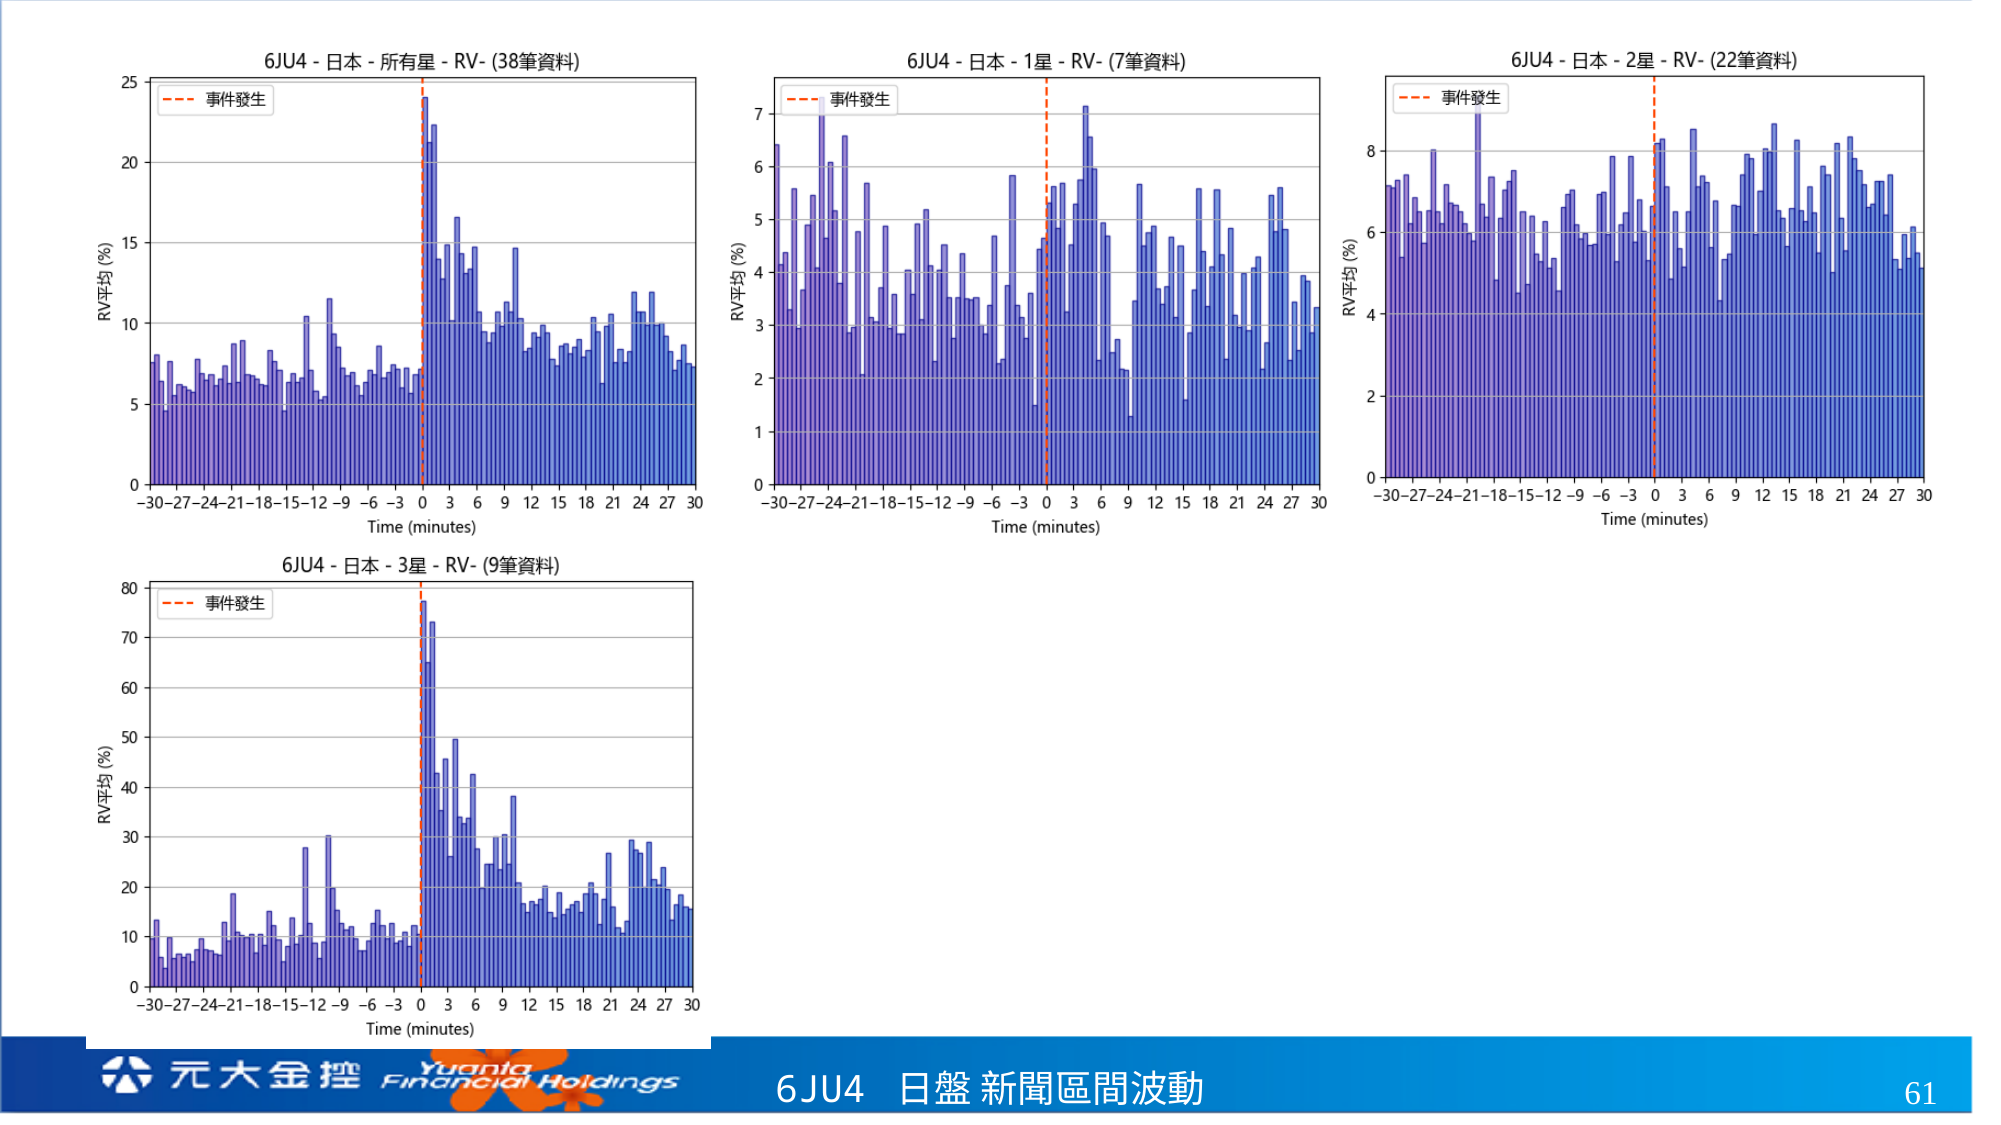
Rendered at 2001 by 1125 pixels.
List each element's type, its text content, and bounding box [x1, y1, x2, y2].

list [86, 42, 714, 548]
text_box 6JU4 日盤 新聞區間波動度 [760, 1057, 1248, 1125]
picture [0, 0, 2001, 1125]
slide_number 61 [1502, 1057, 1953, 1125]
